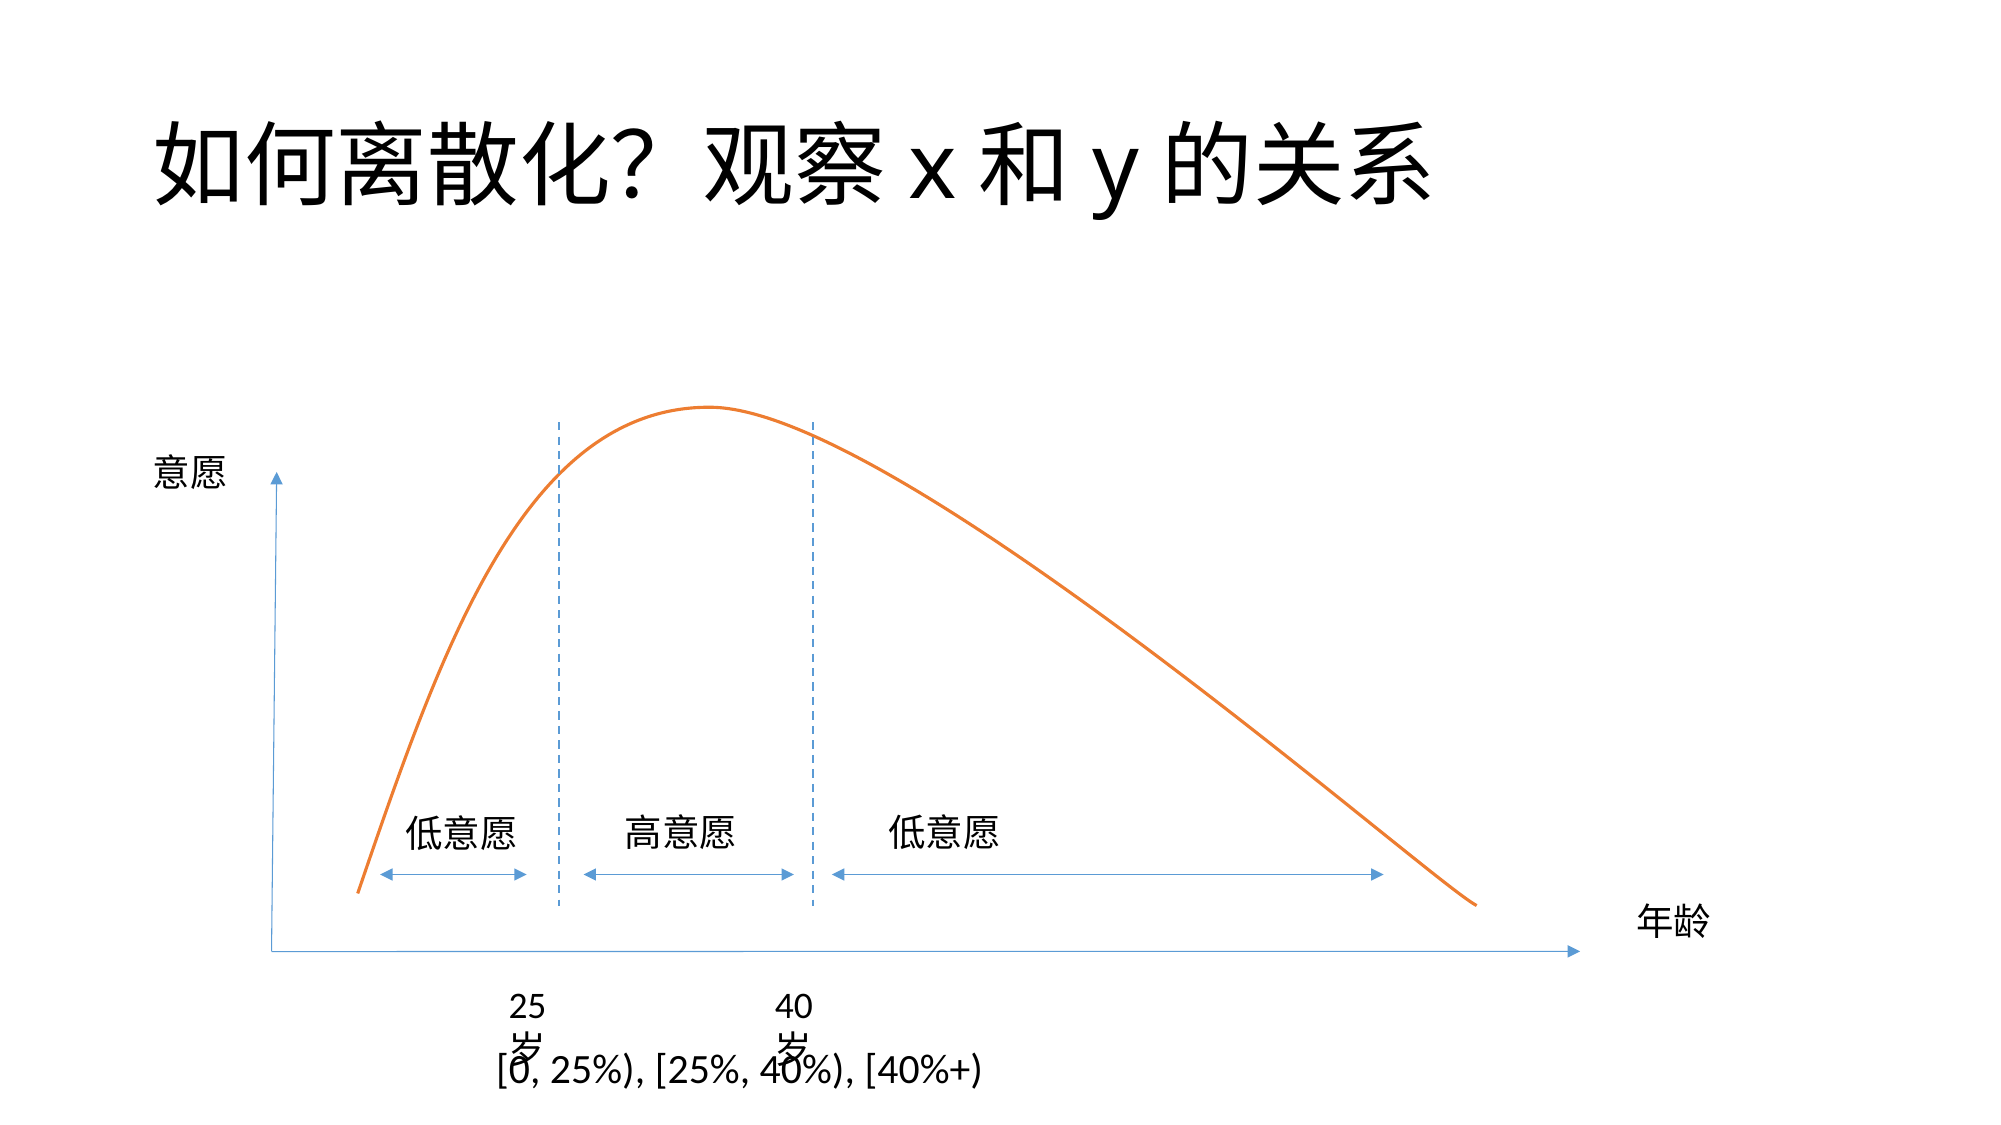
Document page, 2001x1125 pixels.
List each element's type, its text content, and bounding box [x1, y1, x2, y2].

text_box 高意愿 [609, 801, 753, 862]
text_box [271, 471, 277, 952]
text_box 25岁 [493, 973, 601, 1034]
text_box [356, 473, 559, 896]
title 如何离散化？观察x和y的关系 [137, 59, 1863, 278]
text_box 年龄 [1621, 890, 1726, 951]
text_box 40岁 [760, 973, 868, 1034]
text_box 意愿 [138, 441, 243, 502]
text_box 低意愿 [390, 802, 533, 863]
text_box 低意愿 [873, 801, 1016, 862]
text_box [0, 25%), [25%, 40%), [40%+) [481, 1034, 999, 1100]
text_box [560, 405, 812, 899]
text_box [813, 433, 1478, 907]
